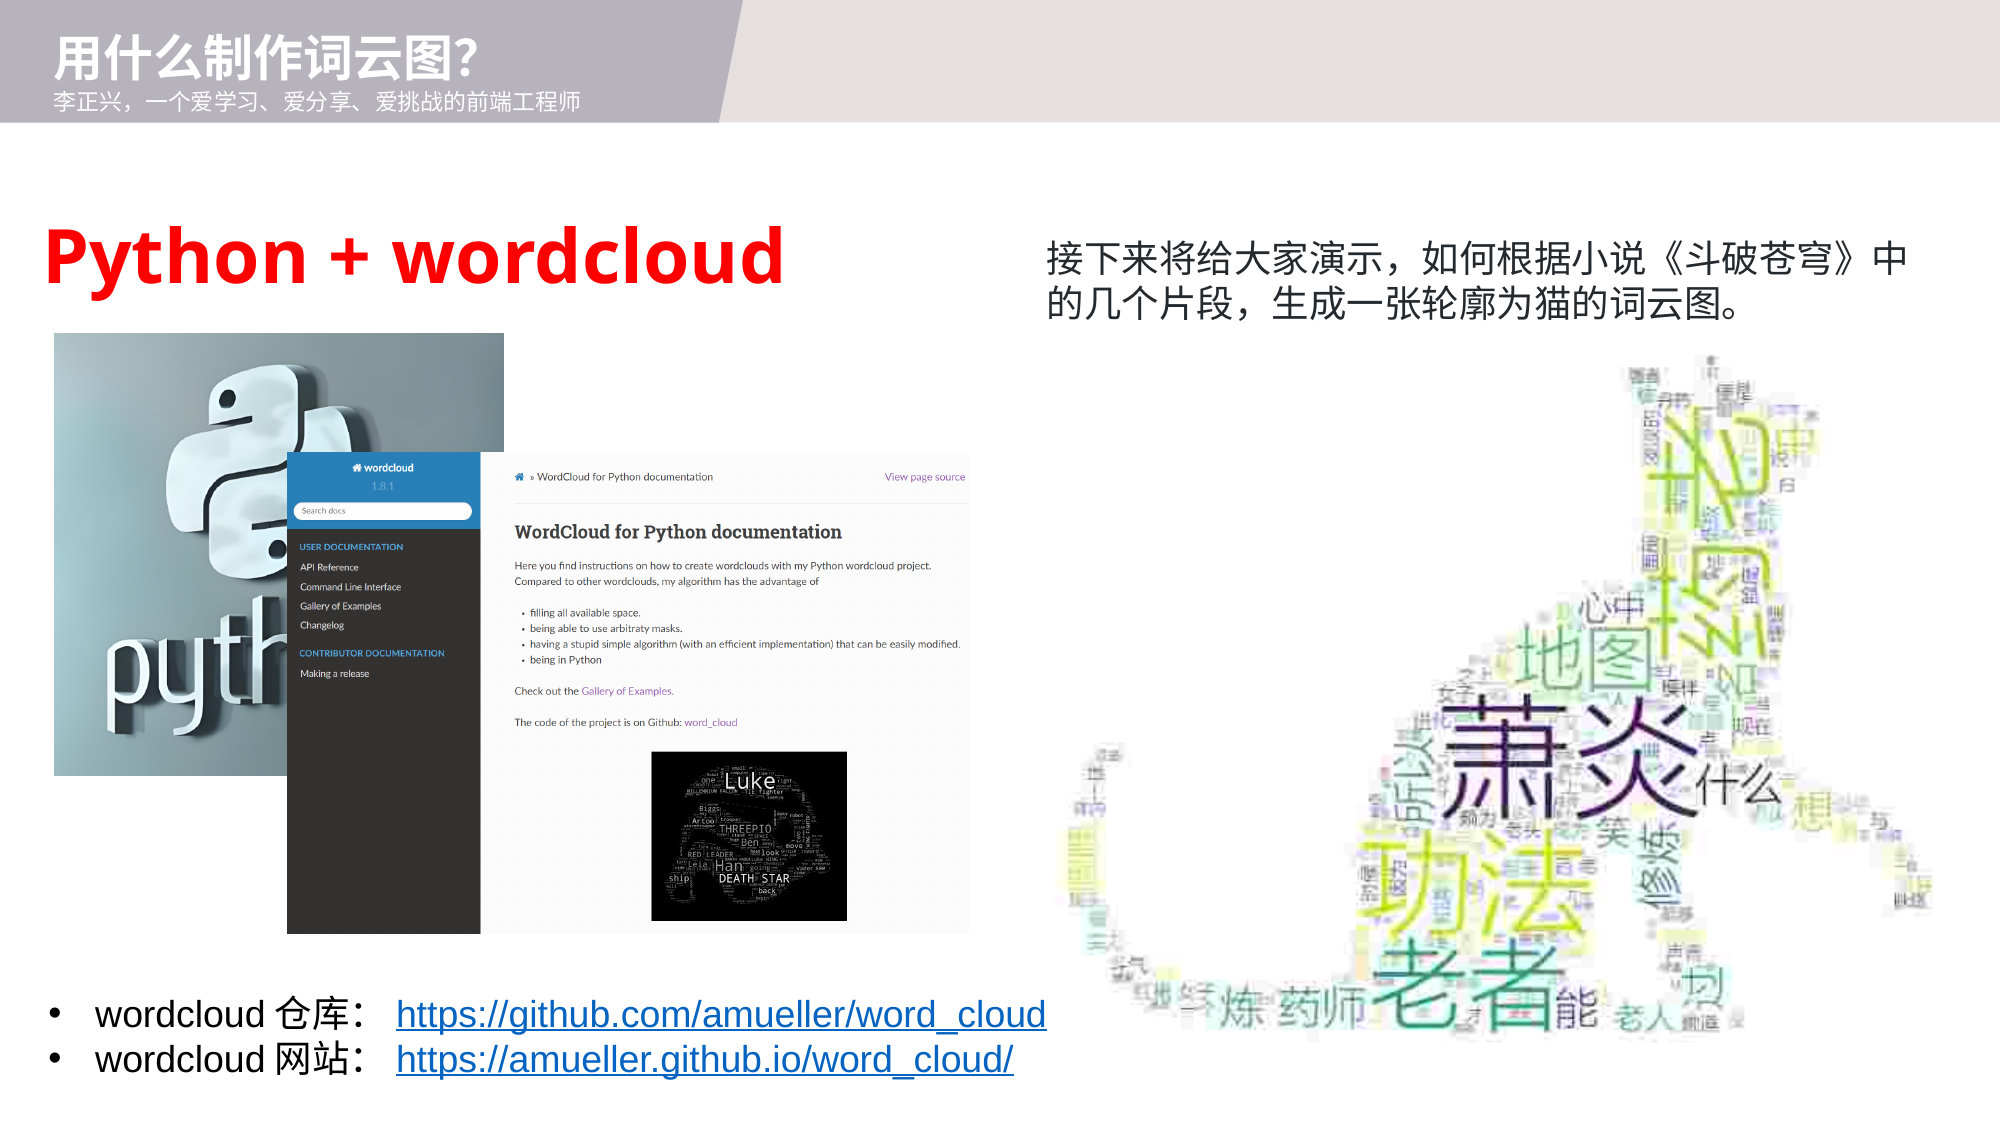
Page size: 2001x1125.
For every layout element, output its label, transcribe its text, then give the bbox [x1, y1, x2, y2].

text_box Python + wordcloud [27, 200, 802, 306]
picture [1031, 330, 1970, 1052]
text_box 接下来将给大家演示，如何根据小说《斗破苍穹》中的几个片段，生成一张轮廓为猫的词云图。 [1031, 227, 1947, 330]
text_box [0, 0, 2000, 123]
text_box wordcloud仓库：https://github.com/amueller/word_cloud wordcloud网站：https://amueller.github.io/word_cloud/ [33, 982, 1062, 1087]
picture [54, 333, 969, 934]
